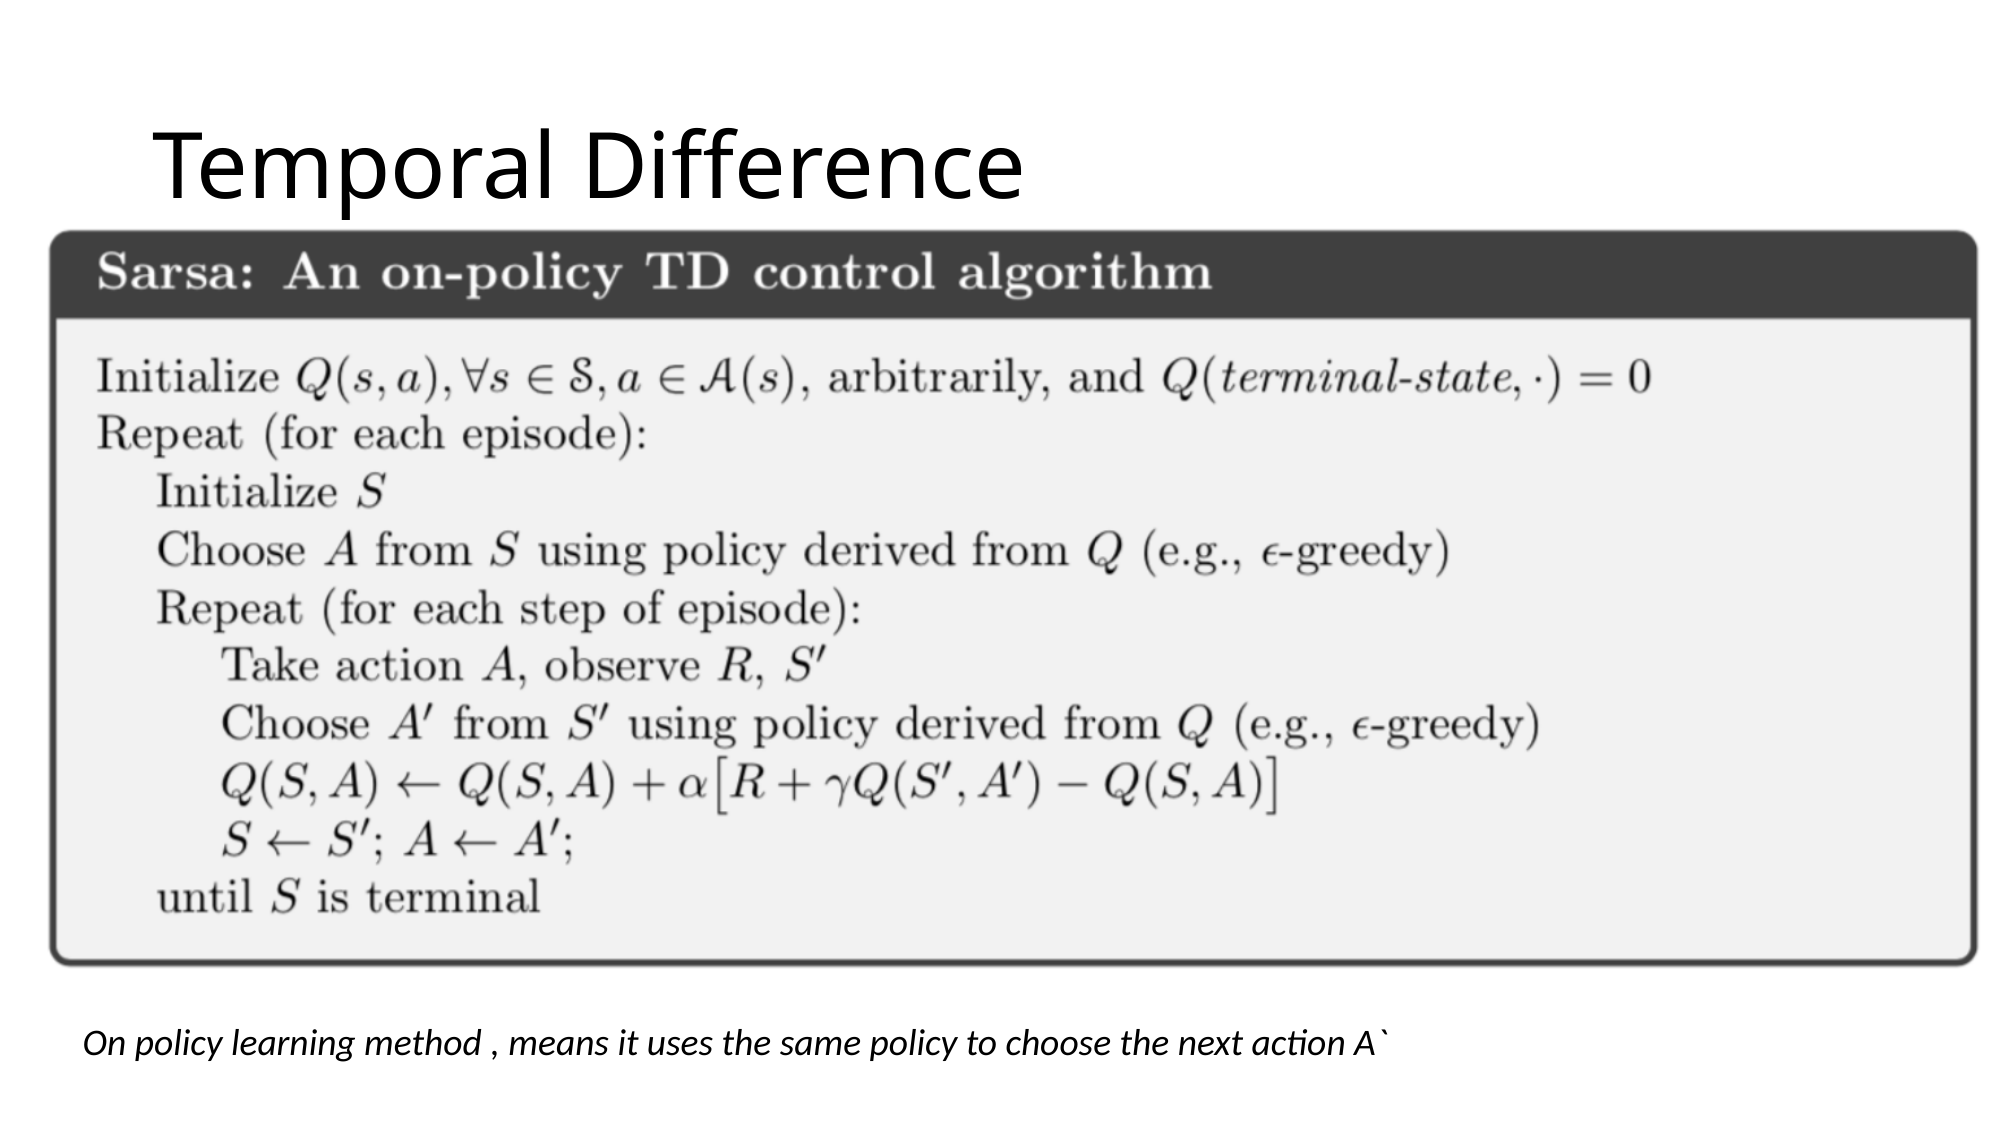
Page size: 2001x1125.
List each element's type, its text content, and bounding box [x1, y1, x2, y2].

text_box On policy learning method , means it uses the same policy to choose the next action A` [67, 1010, 1928, 1071]
title Temporal Difference [137, 59, 1863, 189]
picture [0, 189, 2000, 996]
